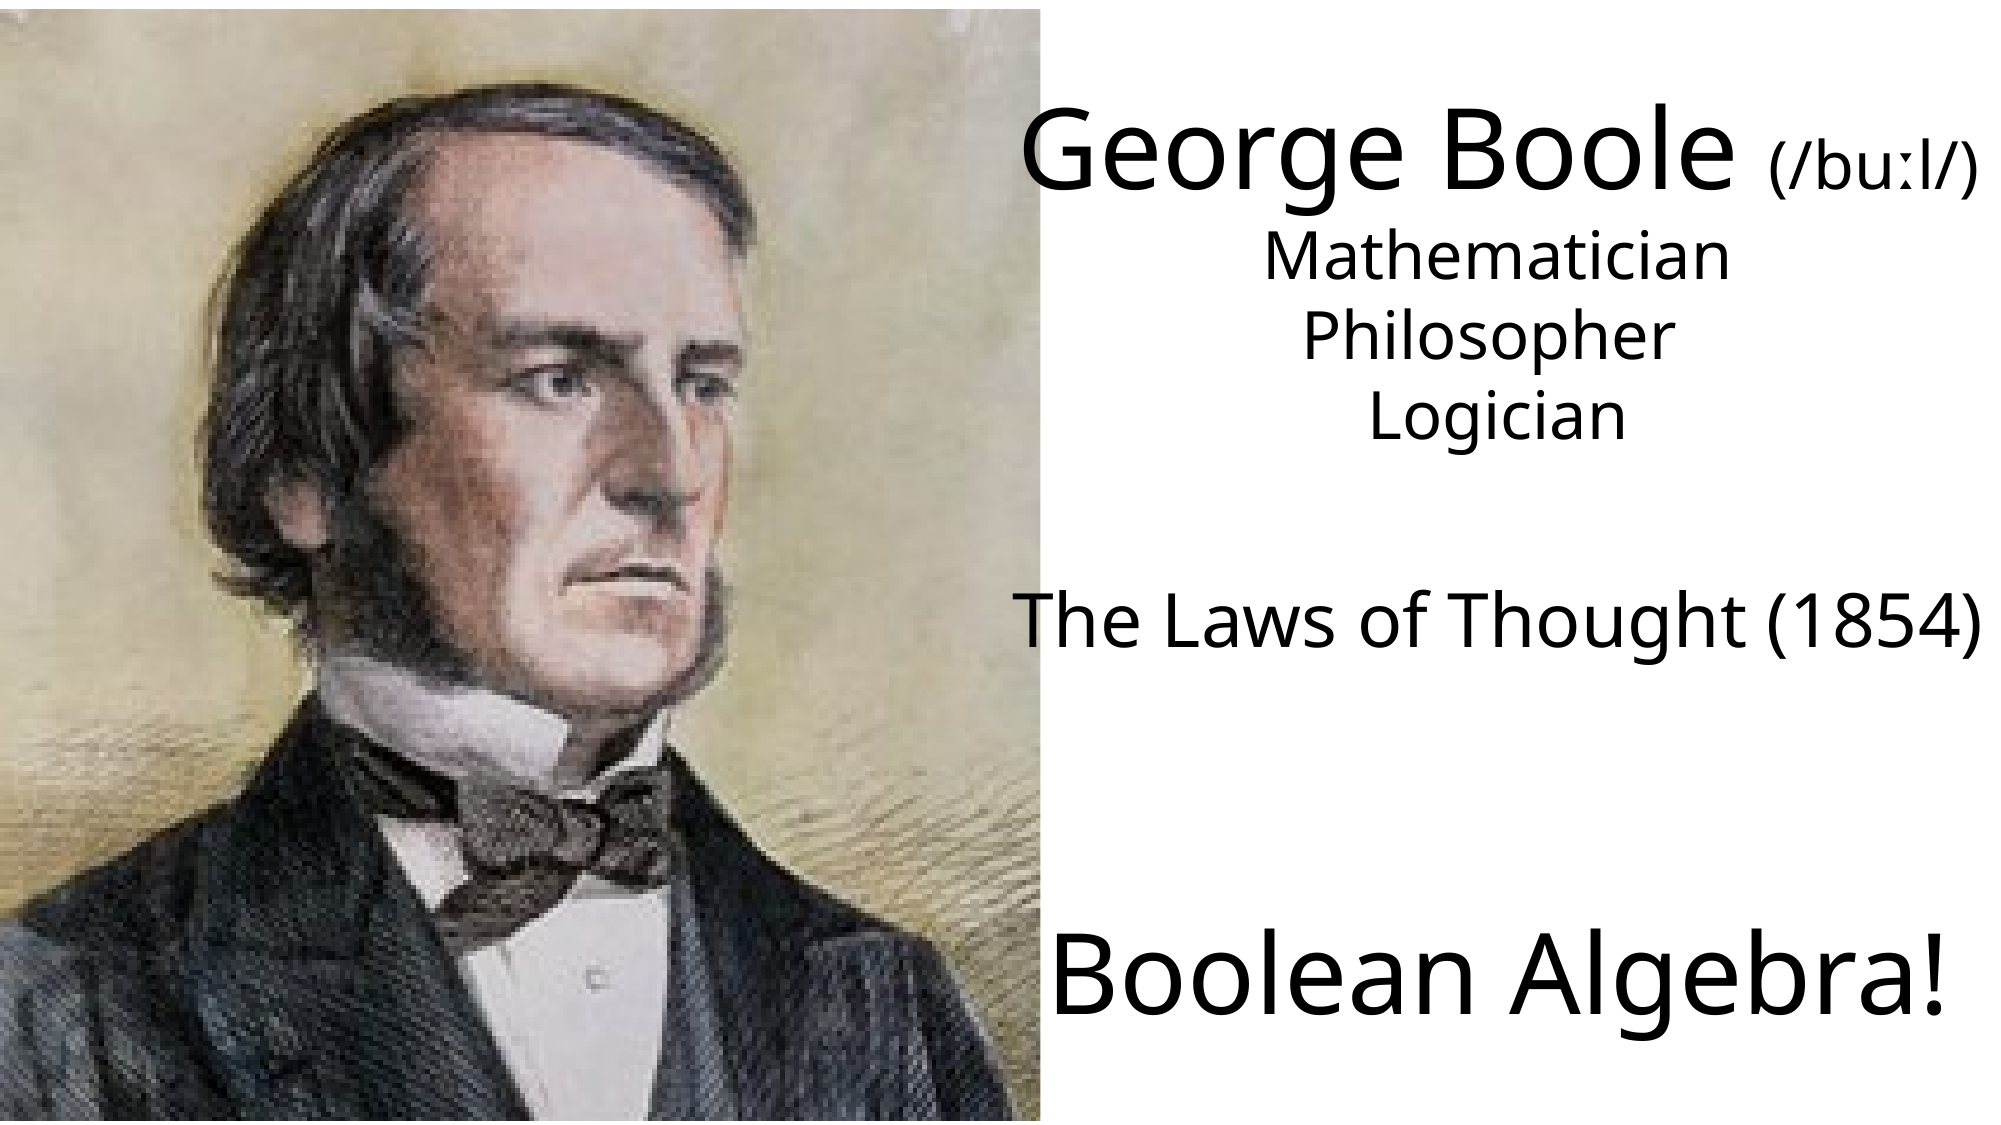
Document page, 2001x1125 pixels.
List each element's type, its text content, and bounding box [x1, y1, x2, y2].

text_box George Boole (/buːl/) Mathematician Philosopher Logician The Laws of Thought (1854) Boolean Algebra! [1041, 70, 2000, 1045]
picture [0, 9, 1041, 1121]
